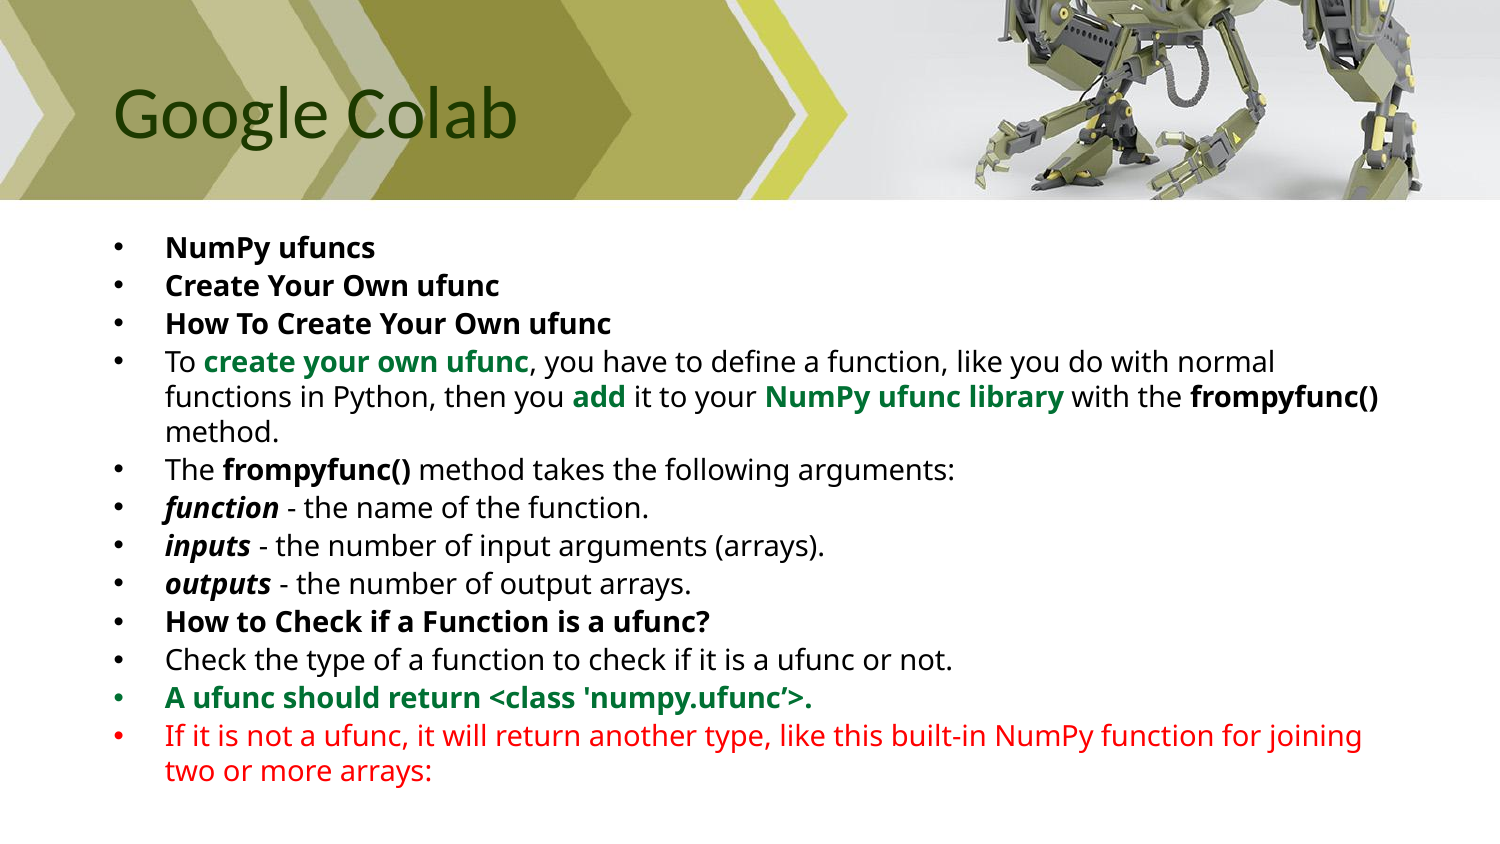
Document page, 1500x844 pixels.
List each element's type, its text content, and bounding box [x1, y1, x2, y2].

list NumPy ufuncs Create Your Own ufunc How To Create Your Own ufunc To create your own ufunc, you have to define a function, like you do with normal functions in Python, then you add it to your NumPy ufunc library with the frompyfunc() method. The frompyfunc() method takes the following arguments: function - the name of the function. inputs - the number of input arguments (arrays). outputs - the number of output arrays. How to Check if a Function is a ufunc? Check the type of a function to check if it is a ufunc or not. A ufunc should return <class 'numpy.ufunc’>. If it is not a ufunc, it will return another type, like this built-in NumPy function for joining two or more arrays: [98, 221, 1402, 798]
title Google Colab [98, 46, 1402, 172]
picture [0, 0, 1500, 844]
